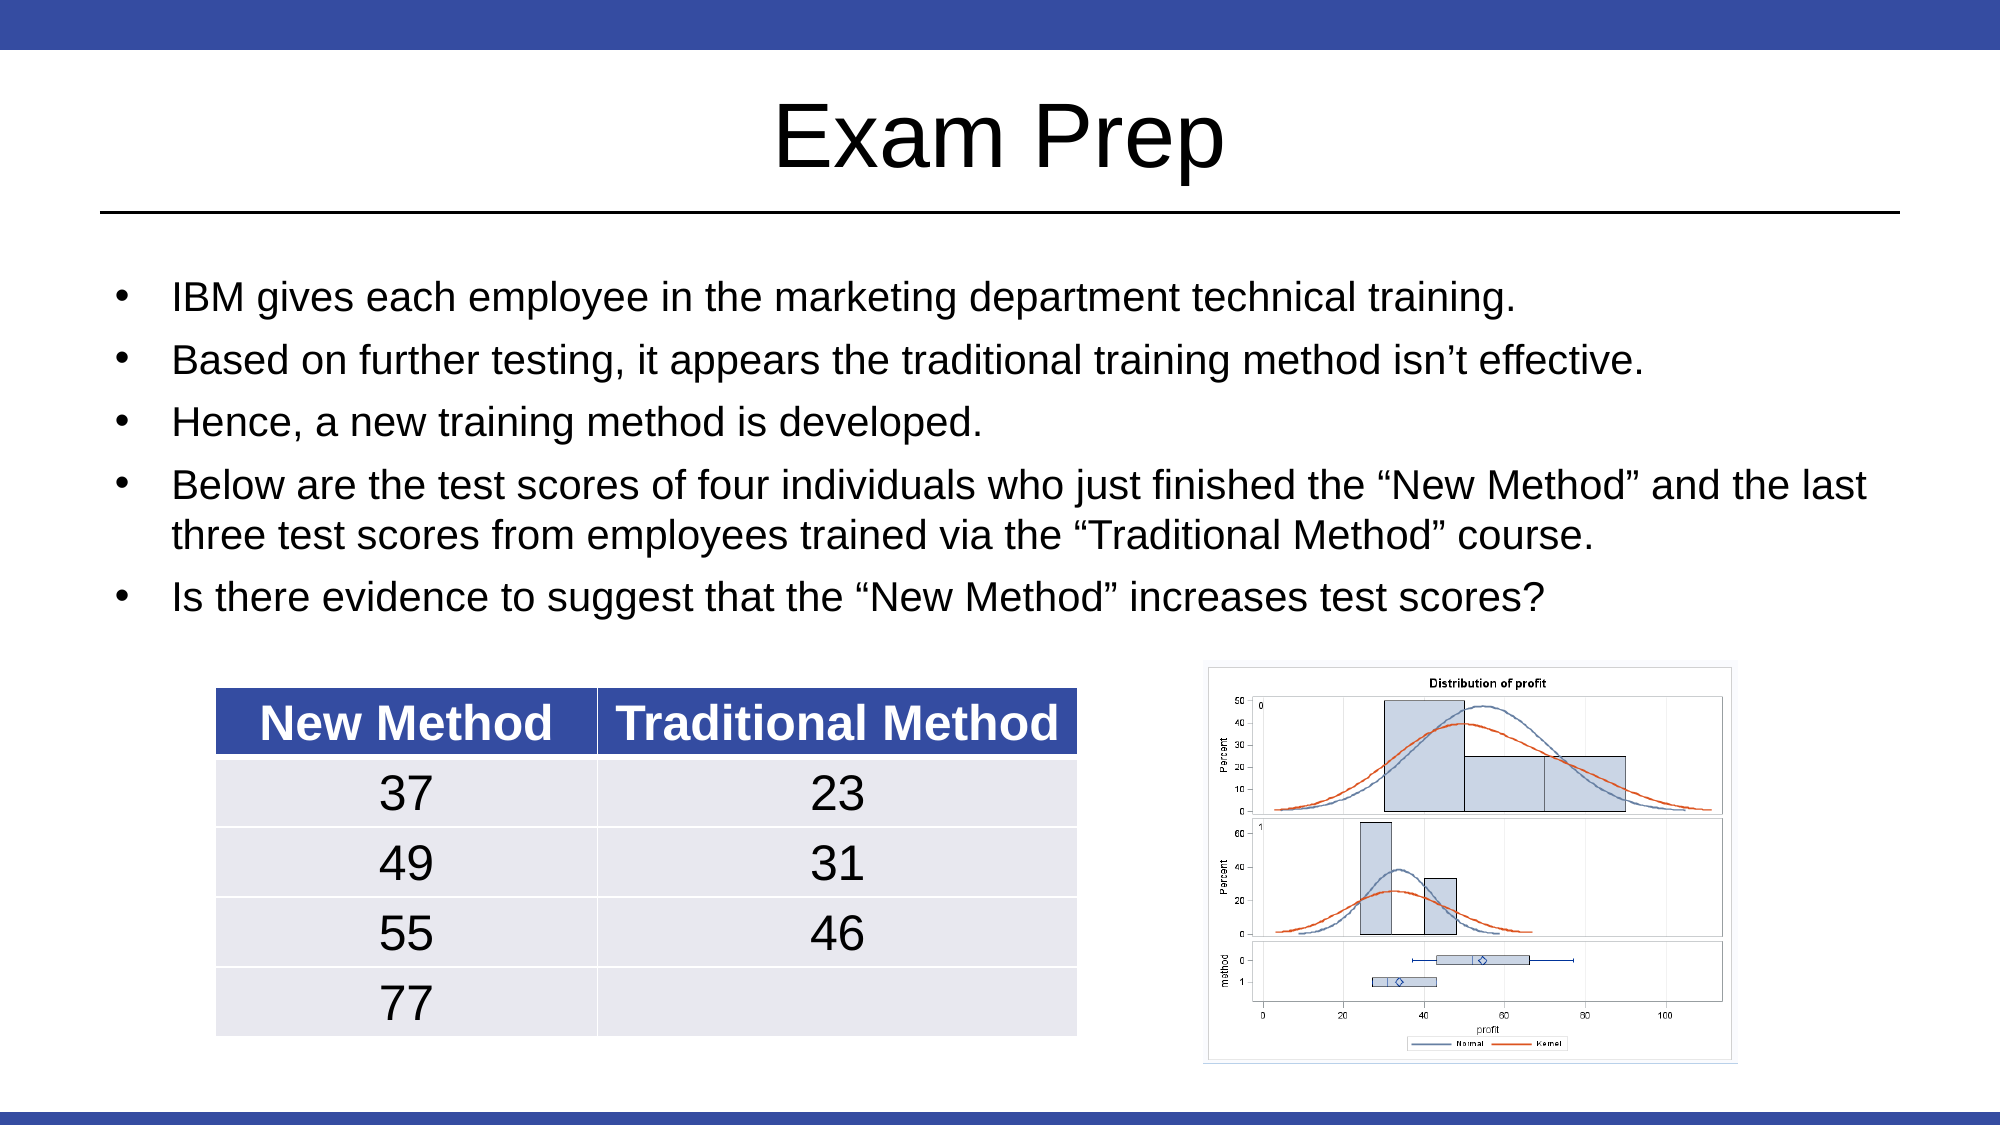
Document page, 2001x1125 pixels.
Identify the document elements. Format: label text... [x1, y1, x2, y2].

table_cell 49 [216, 828, 597, 896]
table_header Traditional Method [598, 688, 1077, 754]
list IBM gives each employee in the marketing department technical training. Based on further testing, it appears the traditional training method isn’t effective. Hence, a new training method is developed. Below are the test scores of four individuals who just finished the “New Method” and the last three test scores from employees trained via the “Traditional Method” course. Is there evidence to suggest that the “New Method” increases test scores? [99, 262, 1900, 638]
picture [1202, 660, 1738, 1064]
table_cell 55 [216, 898, 597, 966]
table_cell [598, 968, 1077, 1036]
table_cell 37 [216, 760, 597, 826]
table_cell 31 [598, 828, 1077, 896]
table_cell 23 [598, 760, 1077, 826]
table_cell 77 [216, 968, 597, 1036]
table_cell 46 [598, 898, 1077, 966]
title Exam Prep [99, 37, 1900, 225]
table_header New Method [216, 688, 597, 754]
